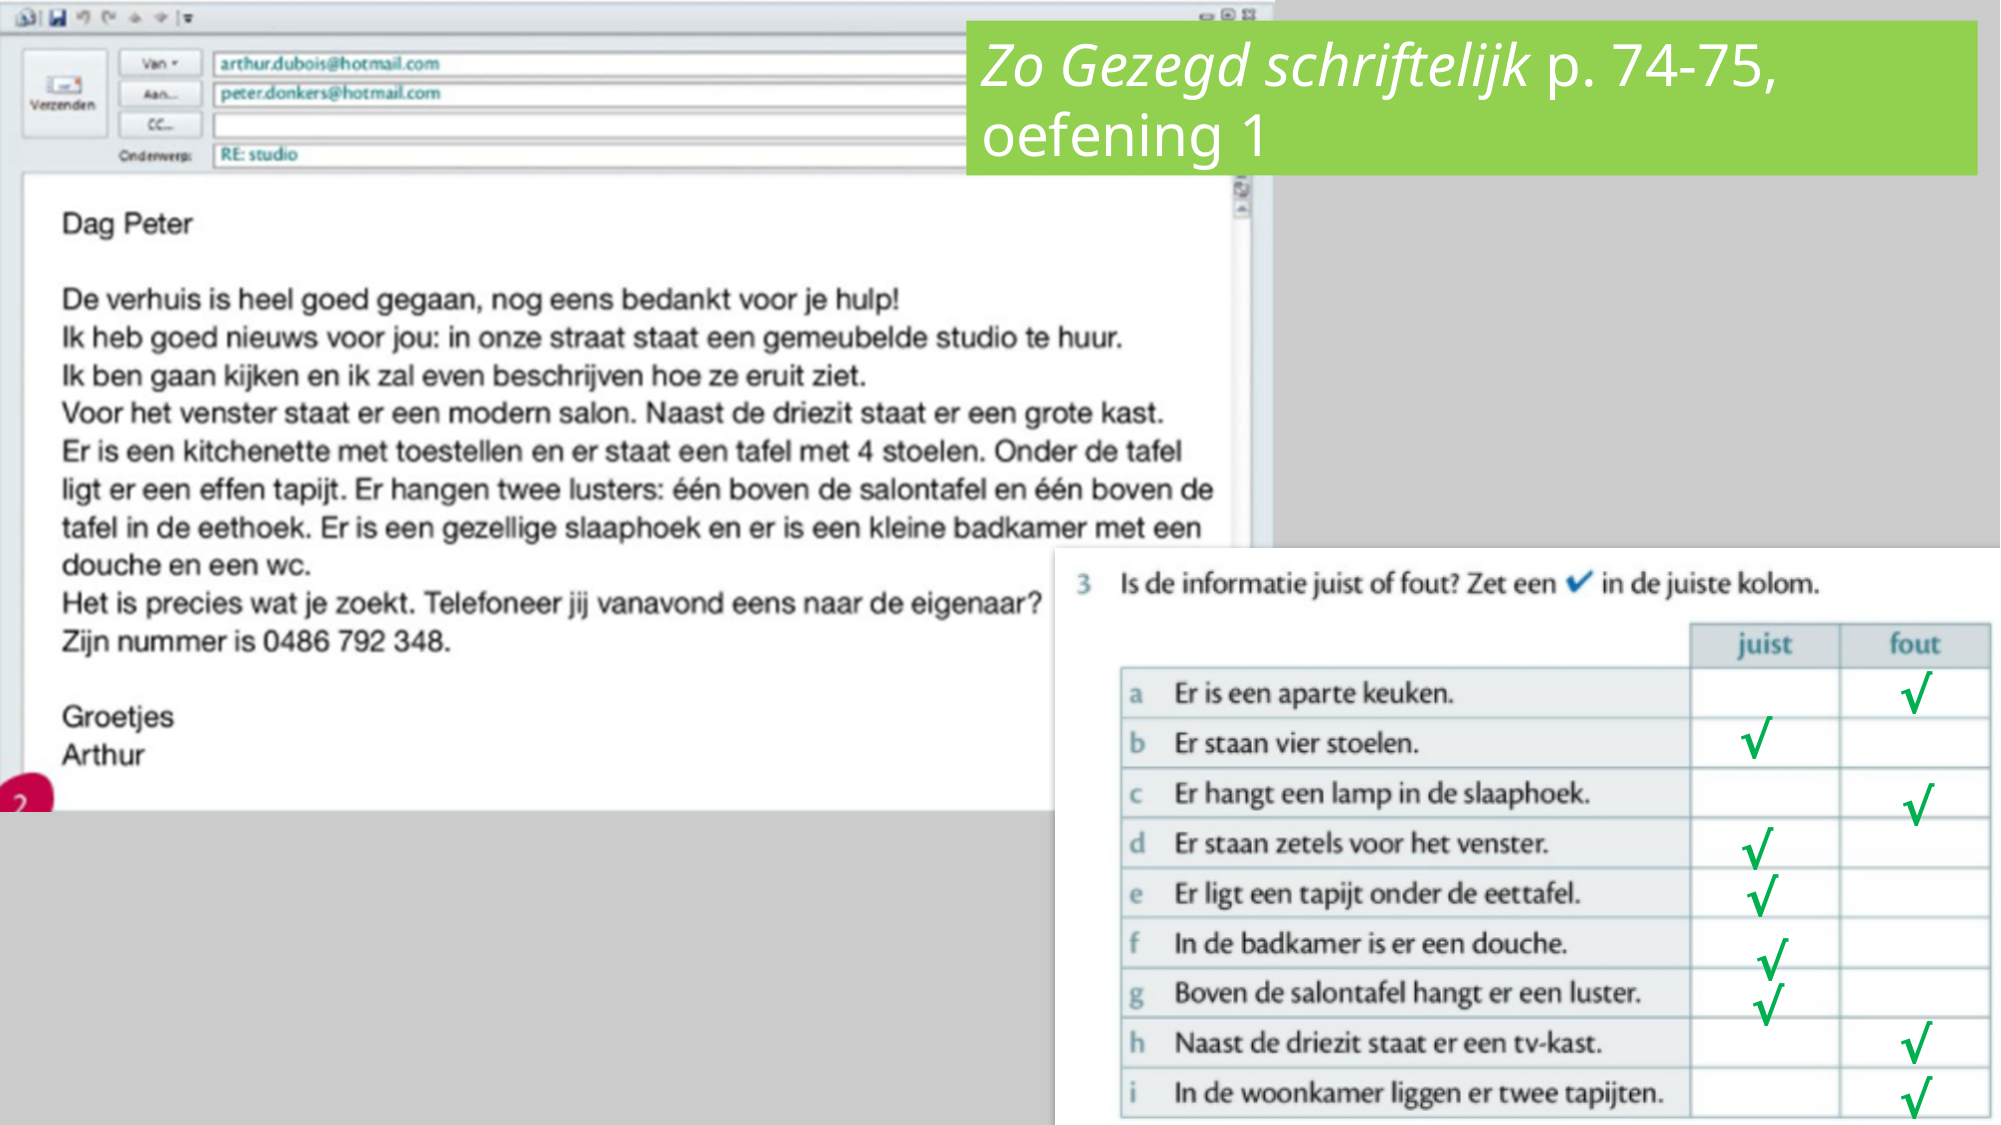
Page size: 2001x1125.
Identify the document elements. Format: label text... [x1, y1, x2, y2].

text_box Zo Gezegd schriftelijk p. 74-75, oefening 1 [1275, 20, 1978, 176]
picture [0, 0, 2000, 1125]
